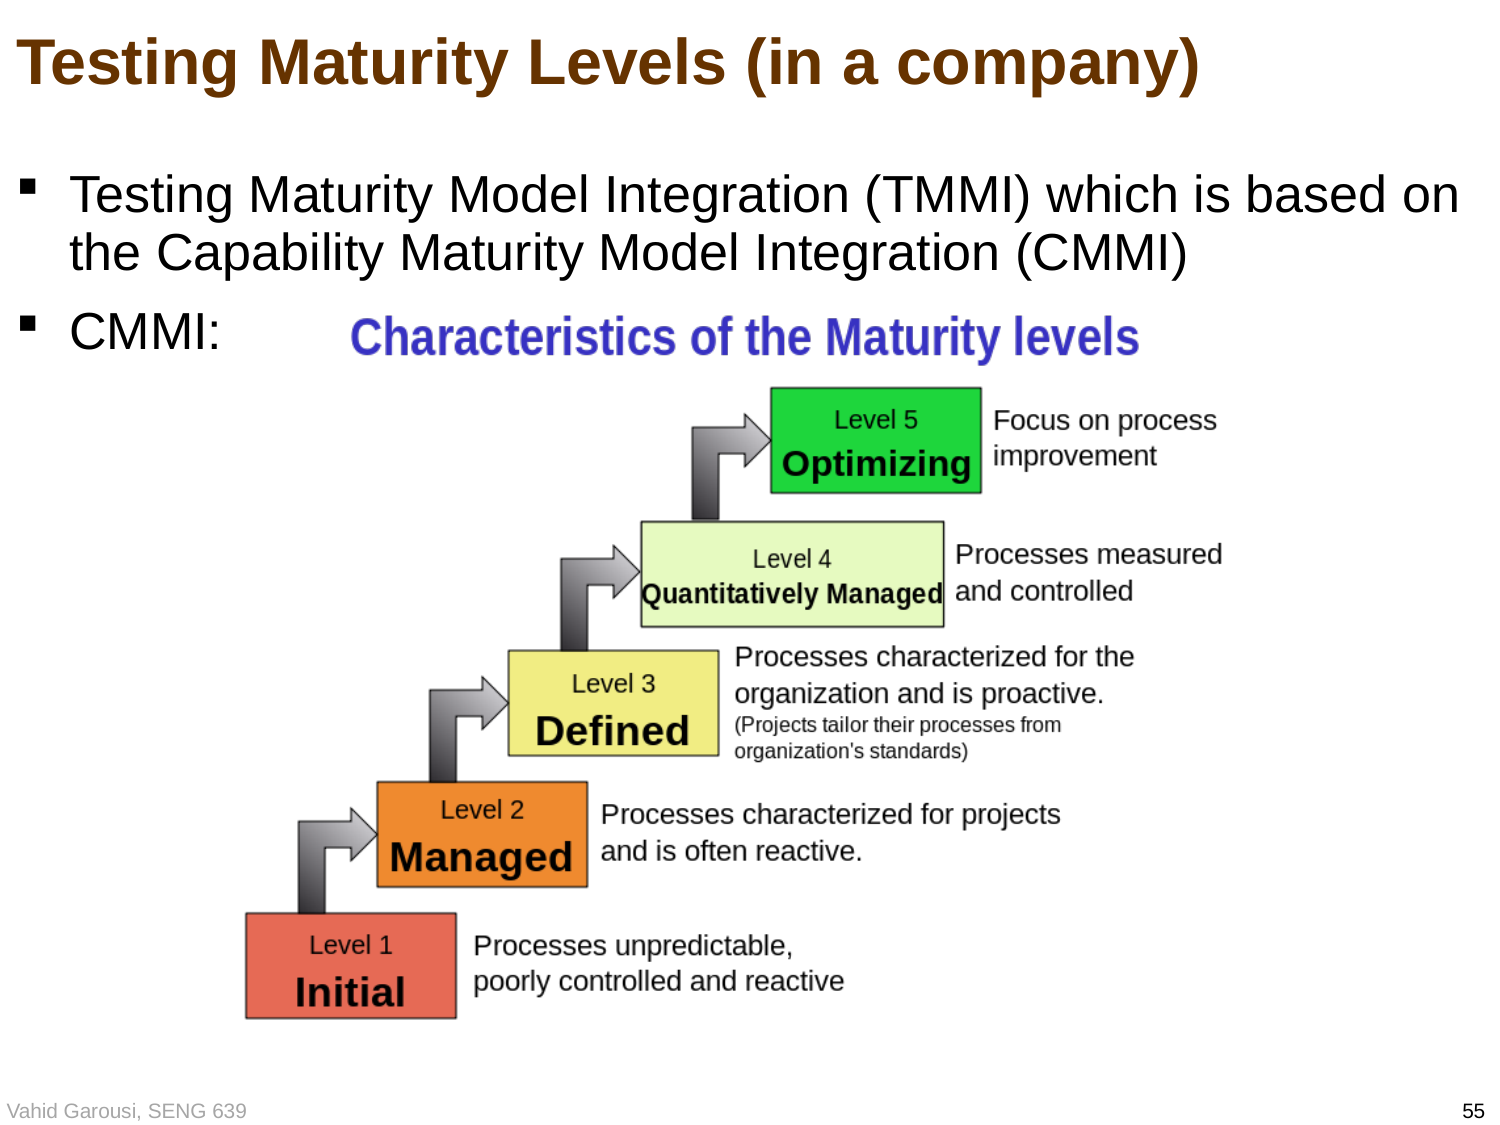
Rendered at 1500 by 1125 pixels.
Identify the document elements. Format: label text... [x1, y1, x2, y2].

title Testing Maturity Levels (in a company) [0, 0, 1500, 108]
picture [220, 283, 1270, 1071]
list Testing Maturity Model Integration (TMMI) which is based on the Capability Maturity Model Integration (CMMI) CMMI: [0, 158, 1500, 376]
